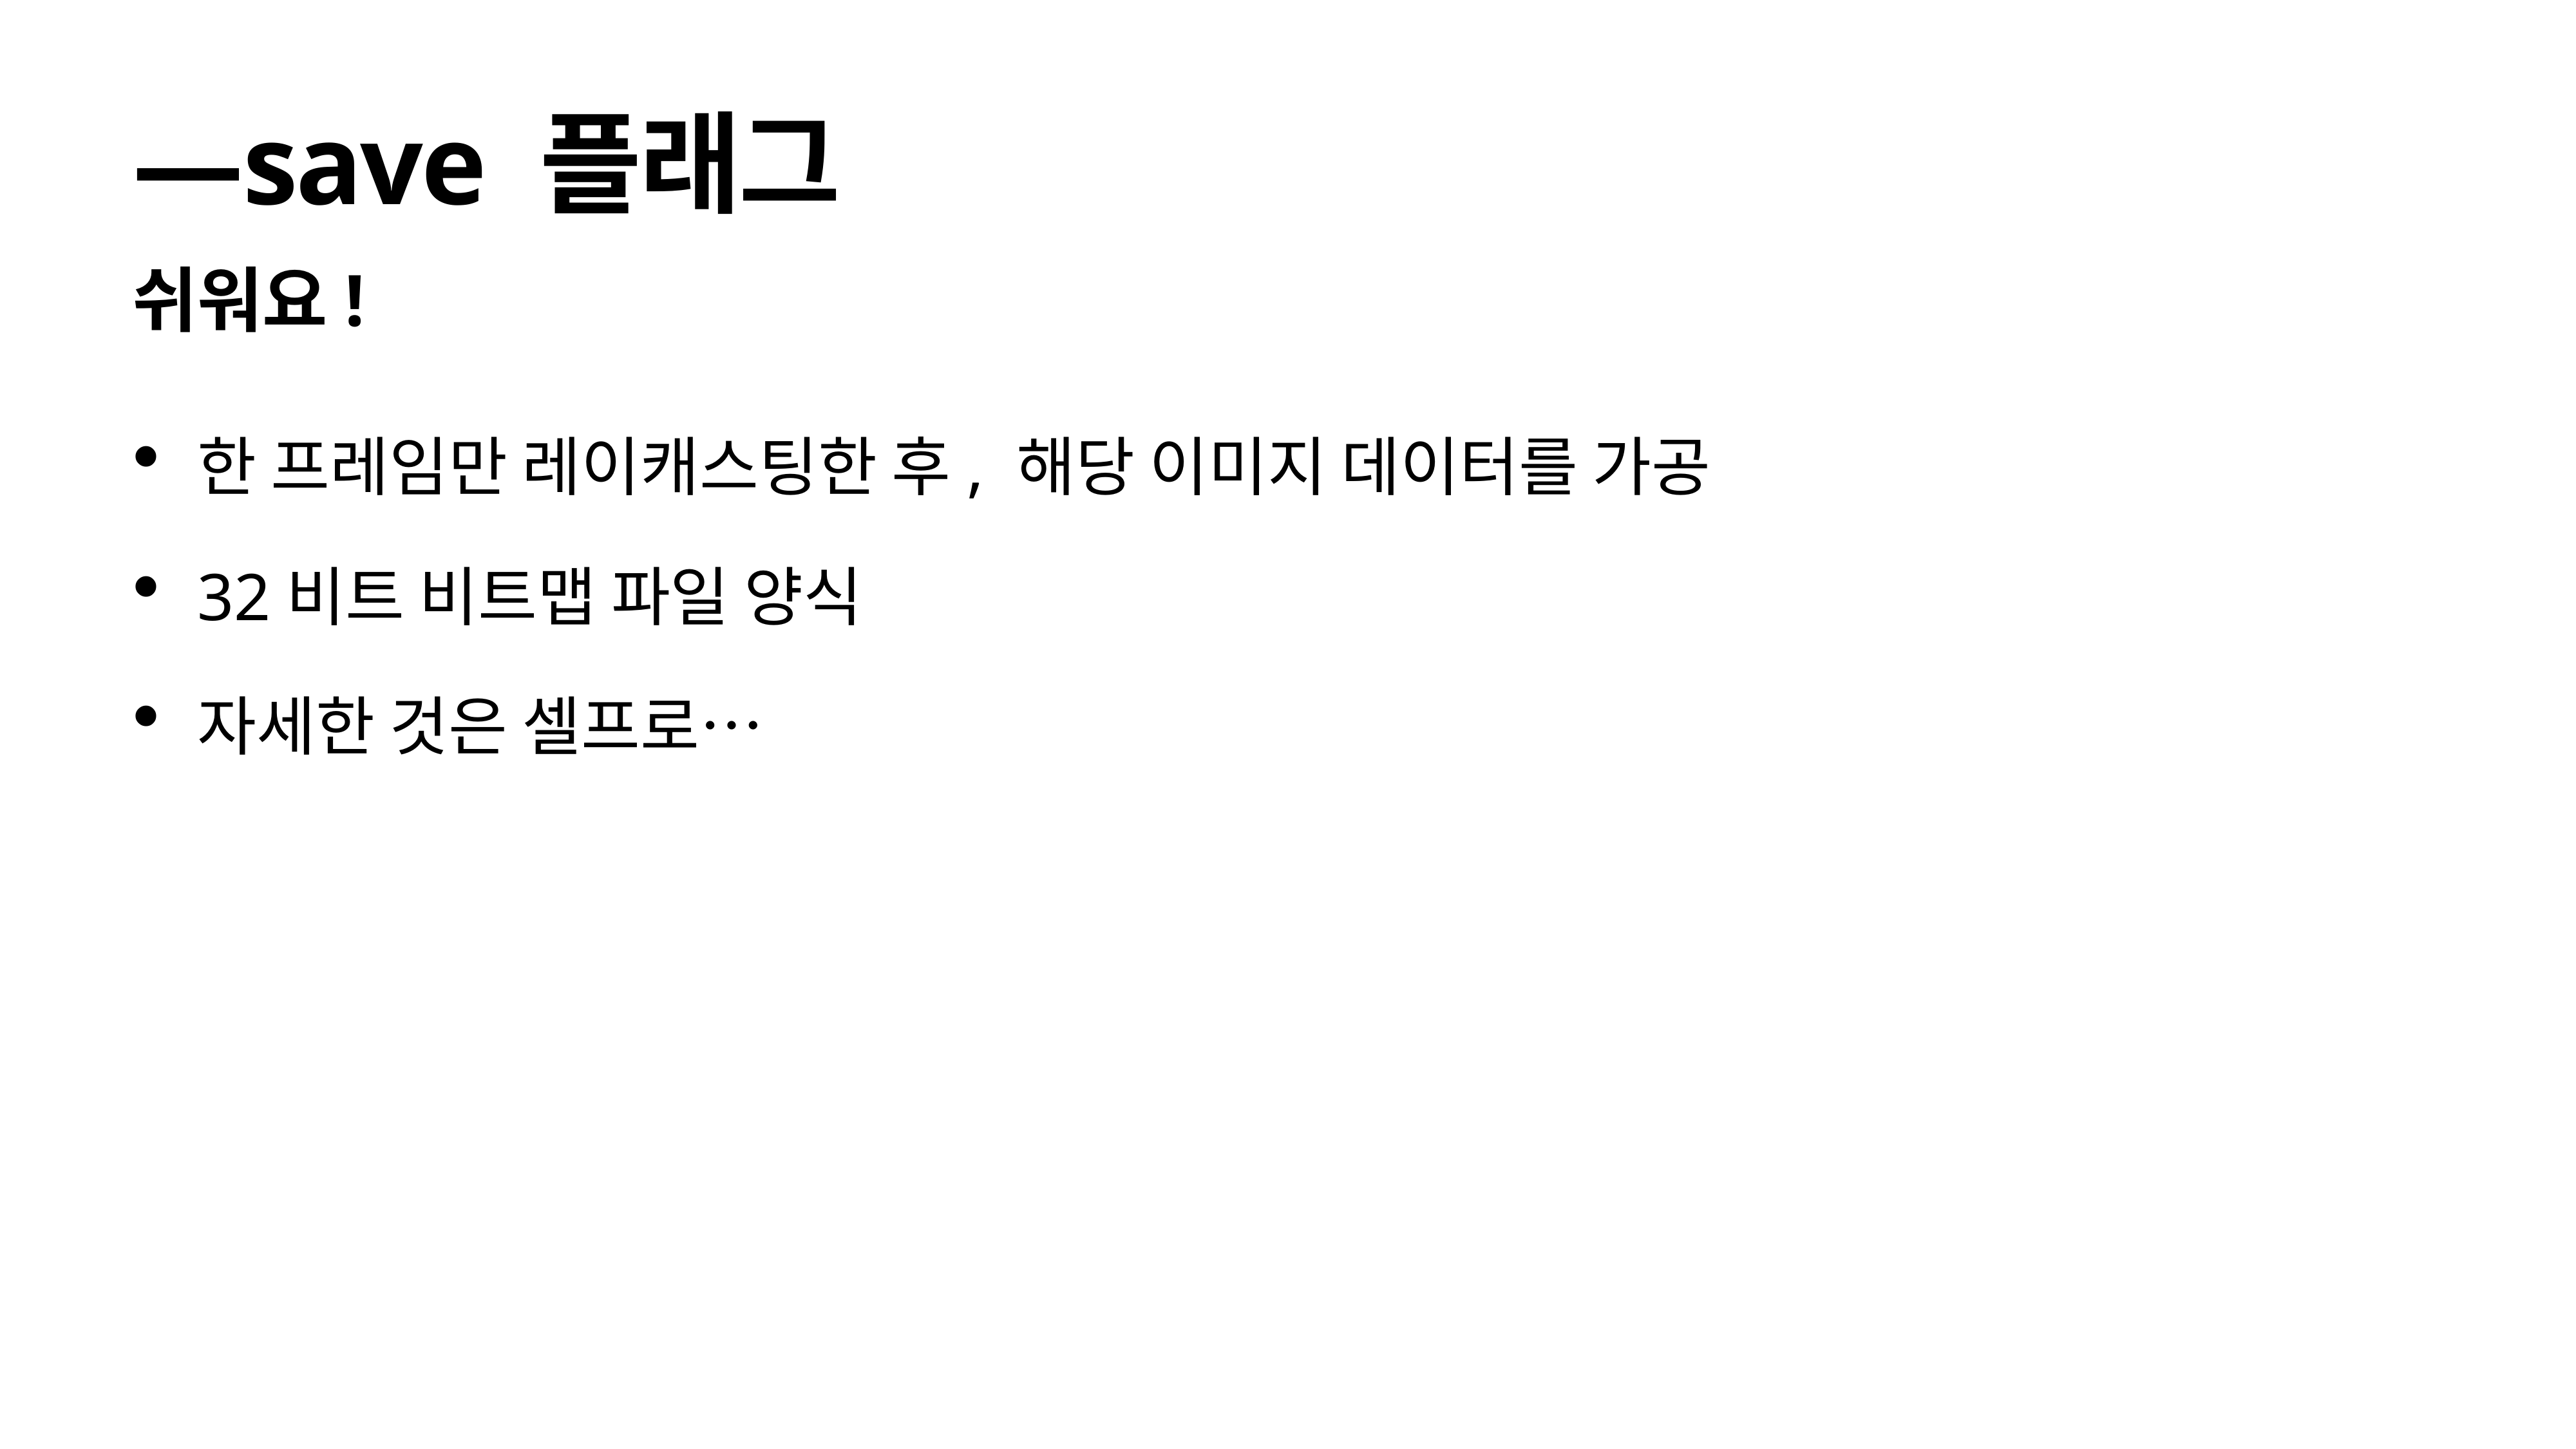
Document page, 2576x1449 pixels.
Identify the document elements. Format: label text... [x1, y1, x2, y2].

list 한 프레임만 레이캐스팅한 후, 해당 이미지 데이터를 가공 32비트 비트맵 파일 양식 자세한 것은 셀프로… [127, 429, 2449, 1321]
list 쉬워요! [127, 250, 2449, 350]
title —save 플래그 [127, 113, 2449, 250]
